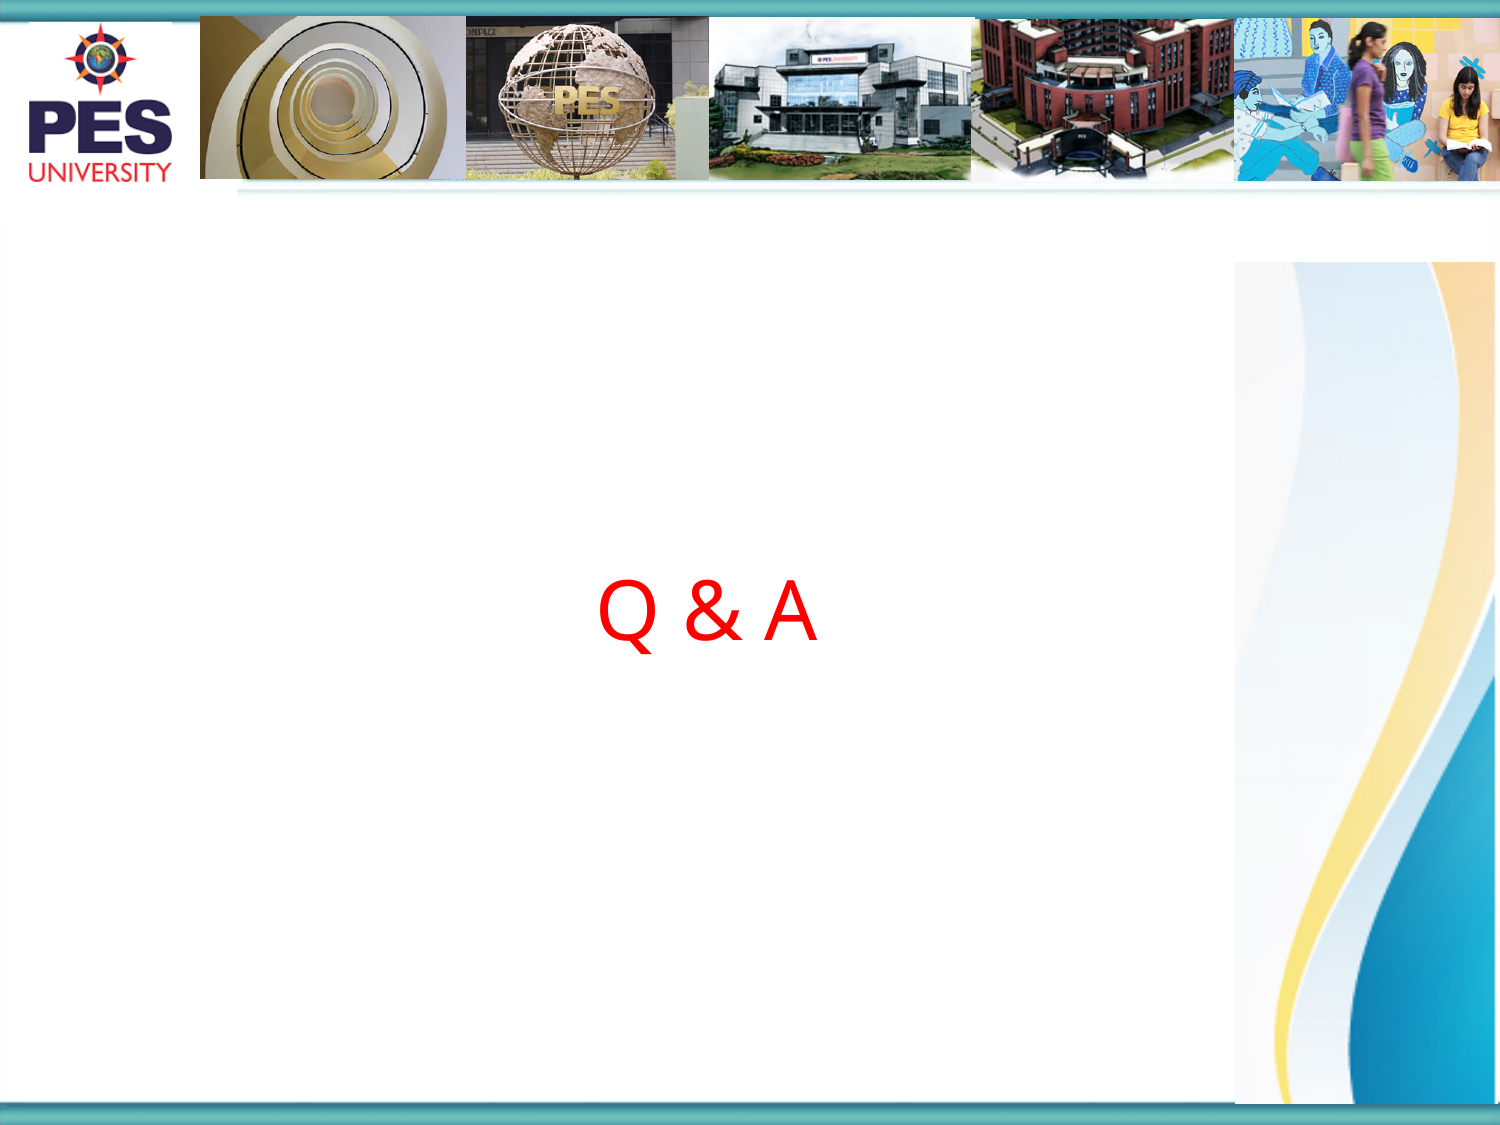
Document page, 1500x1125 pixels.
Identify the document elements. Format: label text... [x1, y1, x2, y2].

picture [0, 0, 1500, 1125]
text_box Q & A [467, 549, 947, 666]
